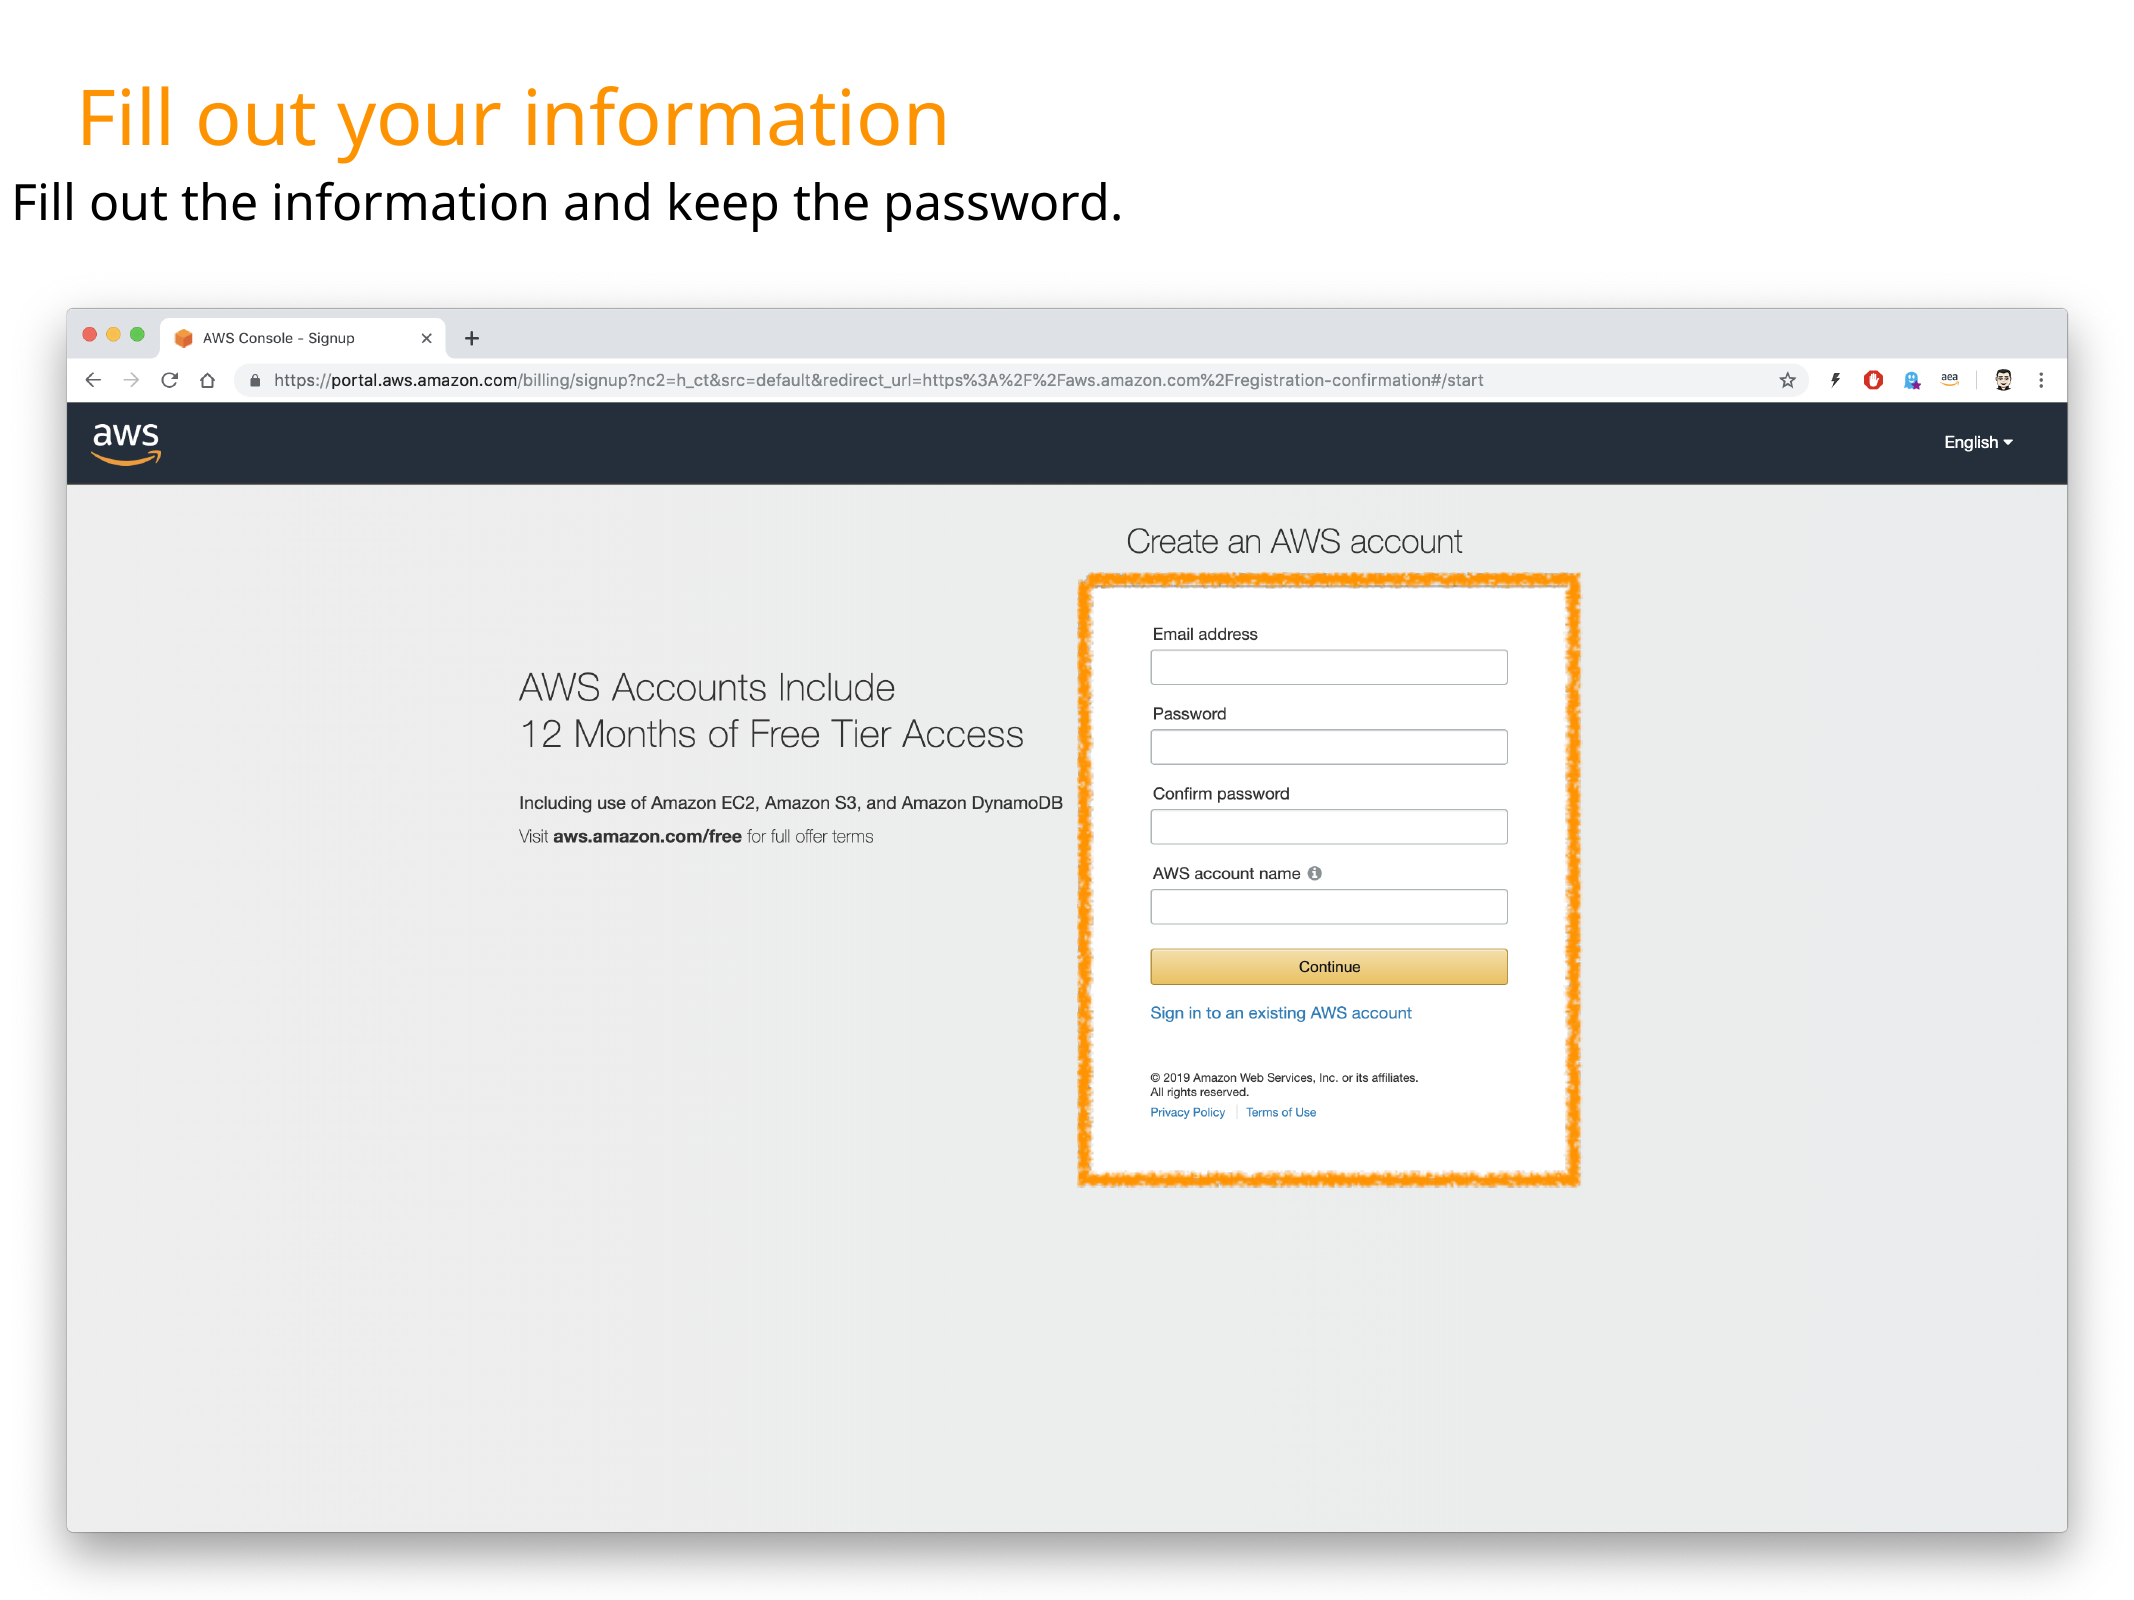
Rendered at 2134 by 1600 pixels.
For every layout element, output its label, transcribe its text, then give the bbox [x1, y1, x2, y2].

picture [0, 263, 2134, 1600]
text_box Fill out your information [68, 60, 1517, 169]
text_box Fill out the information and keep the password. [3, 162, 1202, 240]
